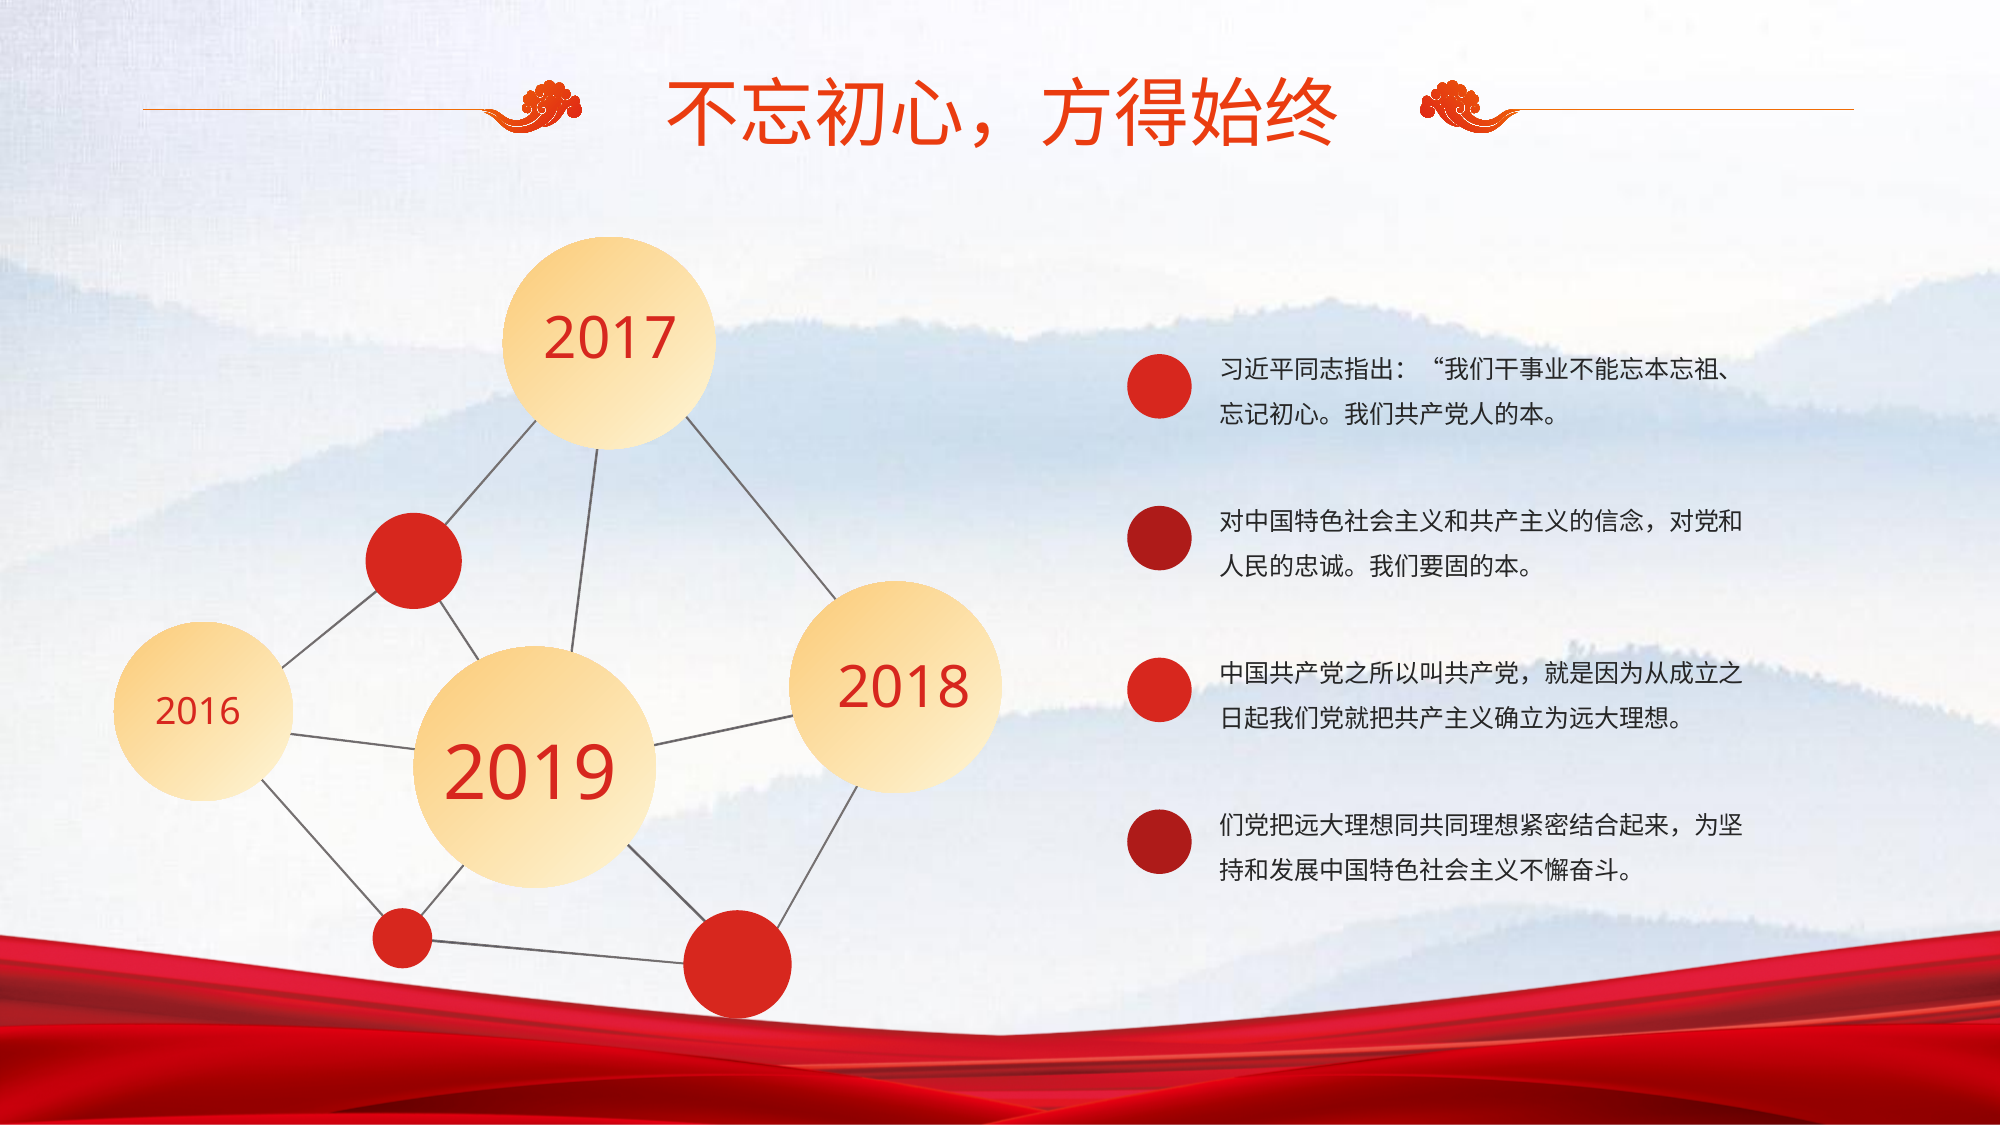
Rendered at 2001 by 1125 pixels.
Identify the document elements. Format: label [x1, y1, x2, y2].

text_box [1419, 79, 1520, 136]
text_box [482, 79, 582, 136]
text_box [211, 316, 912, 971]
picture [0, 0, 2000, 1125]
